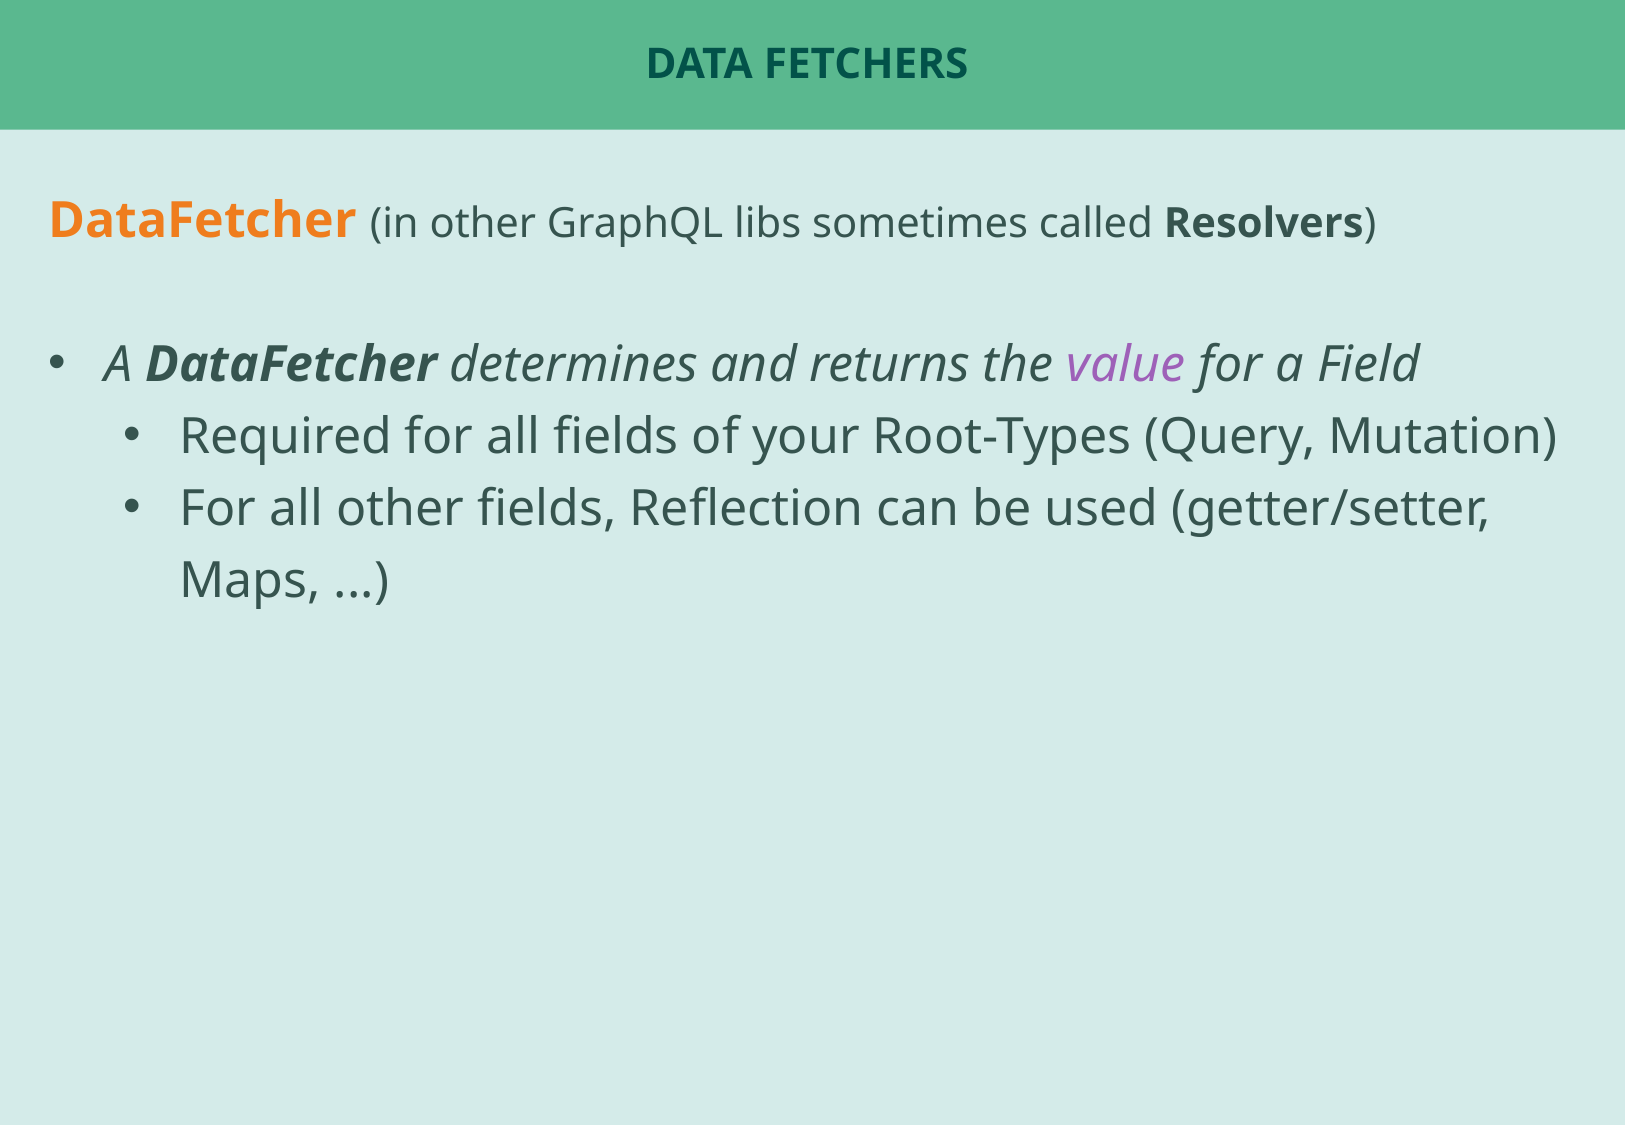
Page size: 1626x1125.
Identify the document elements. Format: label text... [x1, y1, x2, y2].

title Data Fetchers [0, 0, 1625, 130]
text_box DataFetcher (in other GraphQL libs sometimes called Resolvers) A DataFetcher determines and returns the value for a Field Required for all fields of your Root-Types (Query, Mutation) For all other fields, Reflection can be used (getter/setter, Maps, ...) [33, 168, 1613, 1125]
